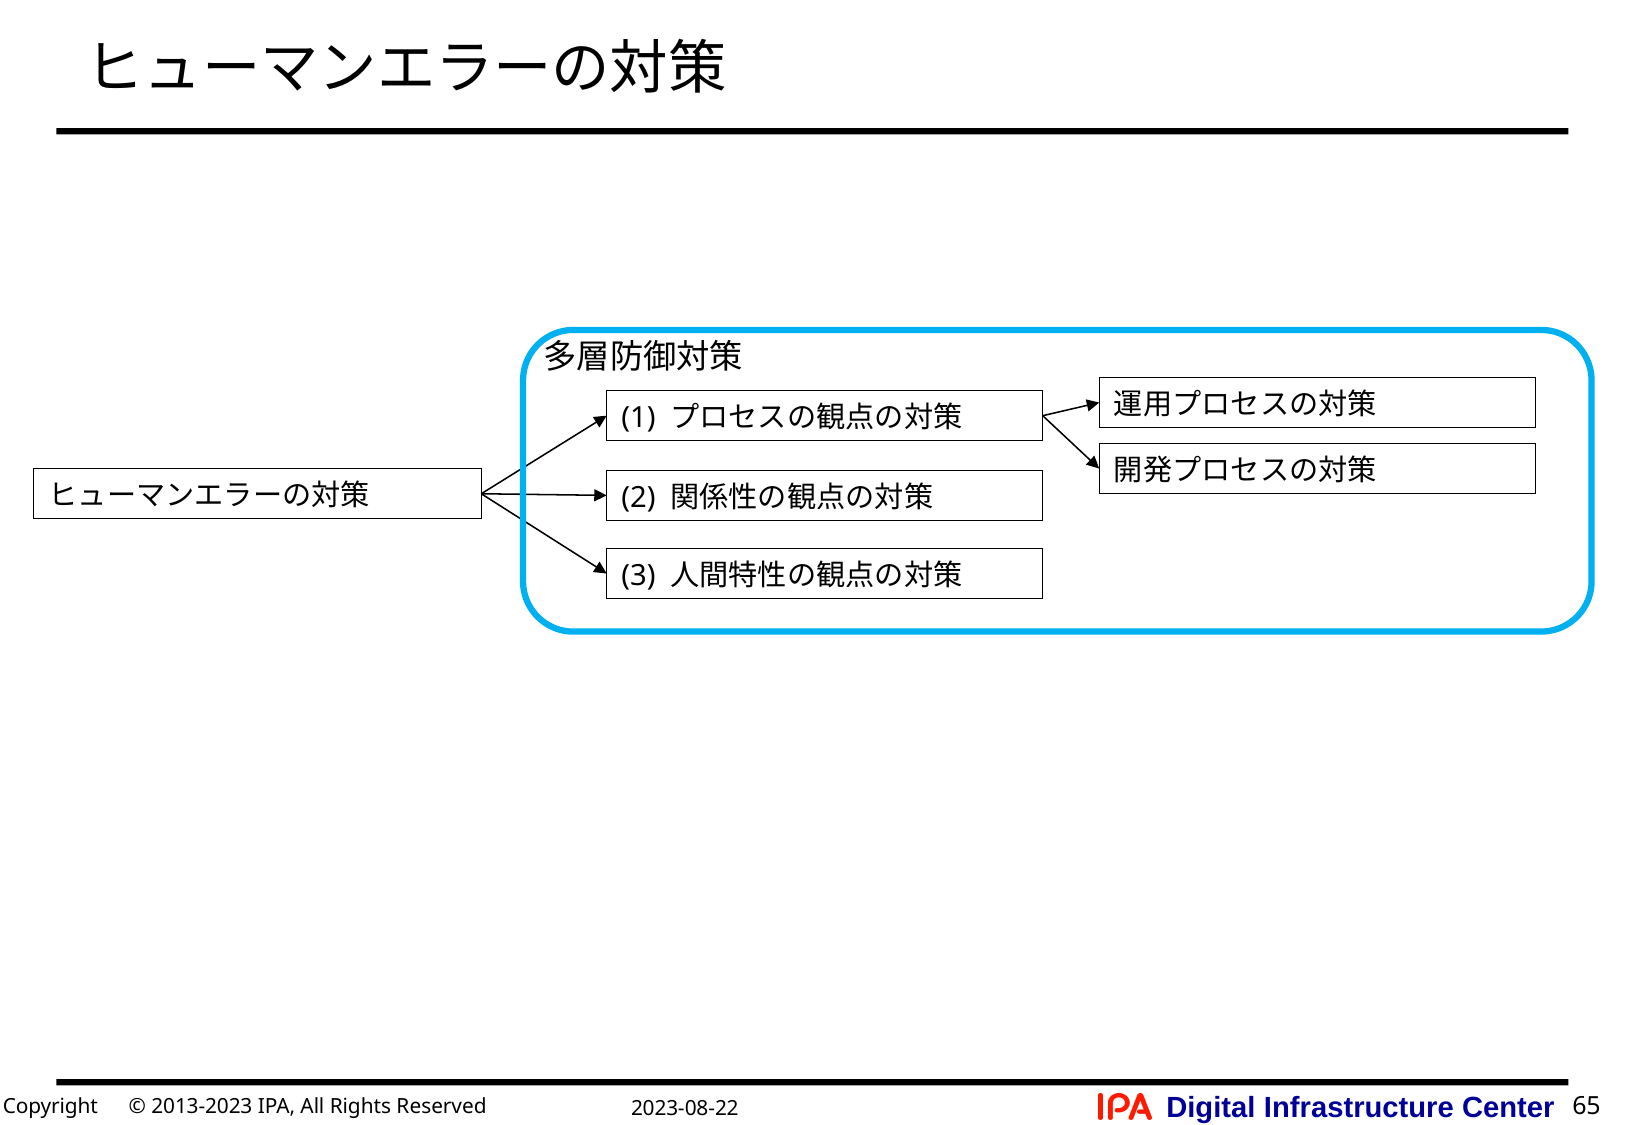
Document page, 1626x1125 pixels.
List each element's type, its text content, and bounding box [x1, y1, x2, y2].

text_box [481, 493, 607, 575]
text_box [1042, 415, 1100, 470]
title ヒューマンエラーの対策 [70, 17, 1311, 113]
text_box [481, 415, 607, 493]
text_box 開発プロセスの対策 [1099, 443, 1536, 494]
text_box [520, 327, 1594, 634]
picture [1098, 1093, 1152, 1120]
text_box 多層防御対策 [528, 327, 1043, 383]
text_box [1042, 402, 1100, 415]
text_box ヒューマンエラーの対策 [33, 468, 475, 519]
text_box 運用プロセスの対策 [1099, 377, 1536, 428]
